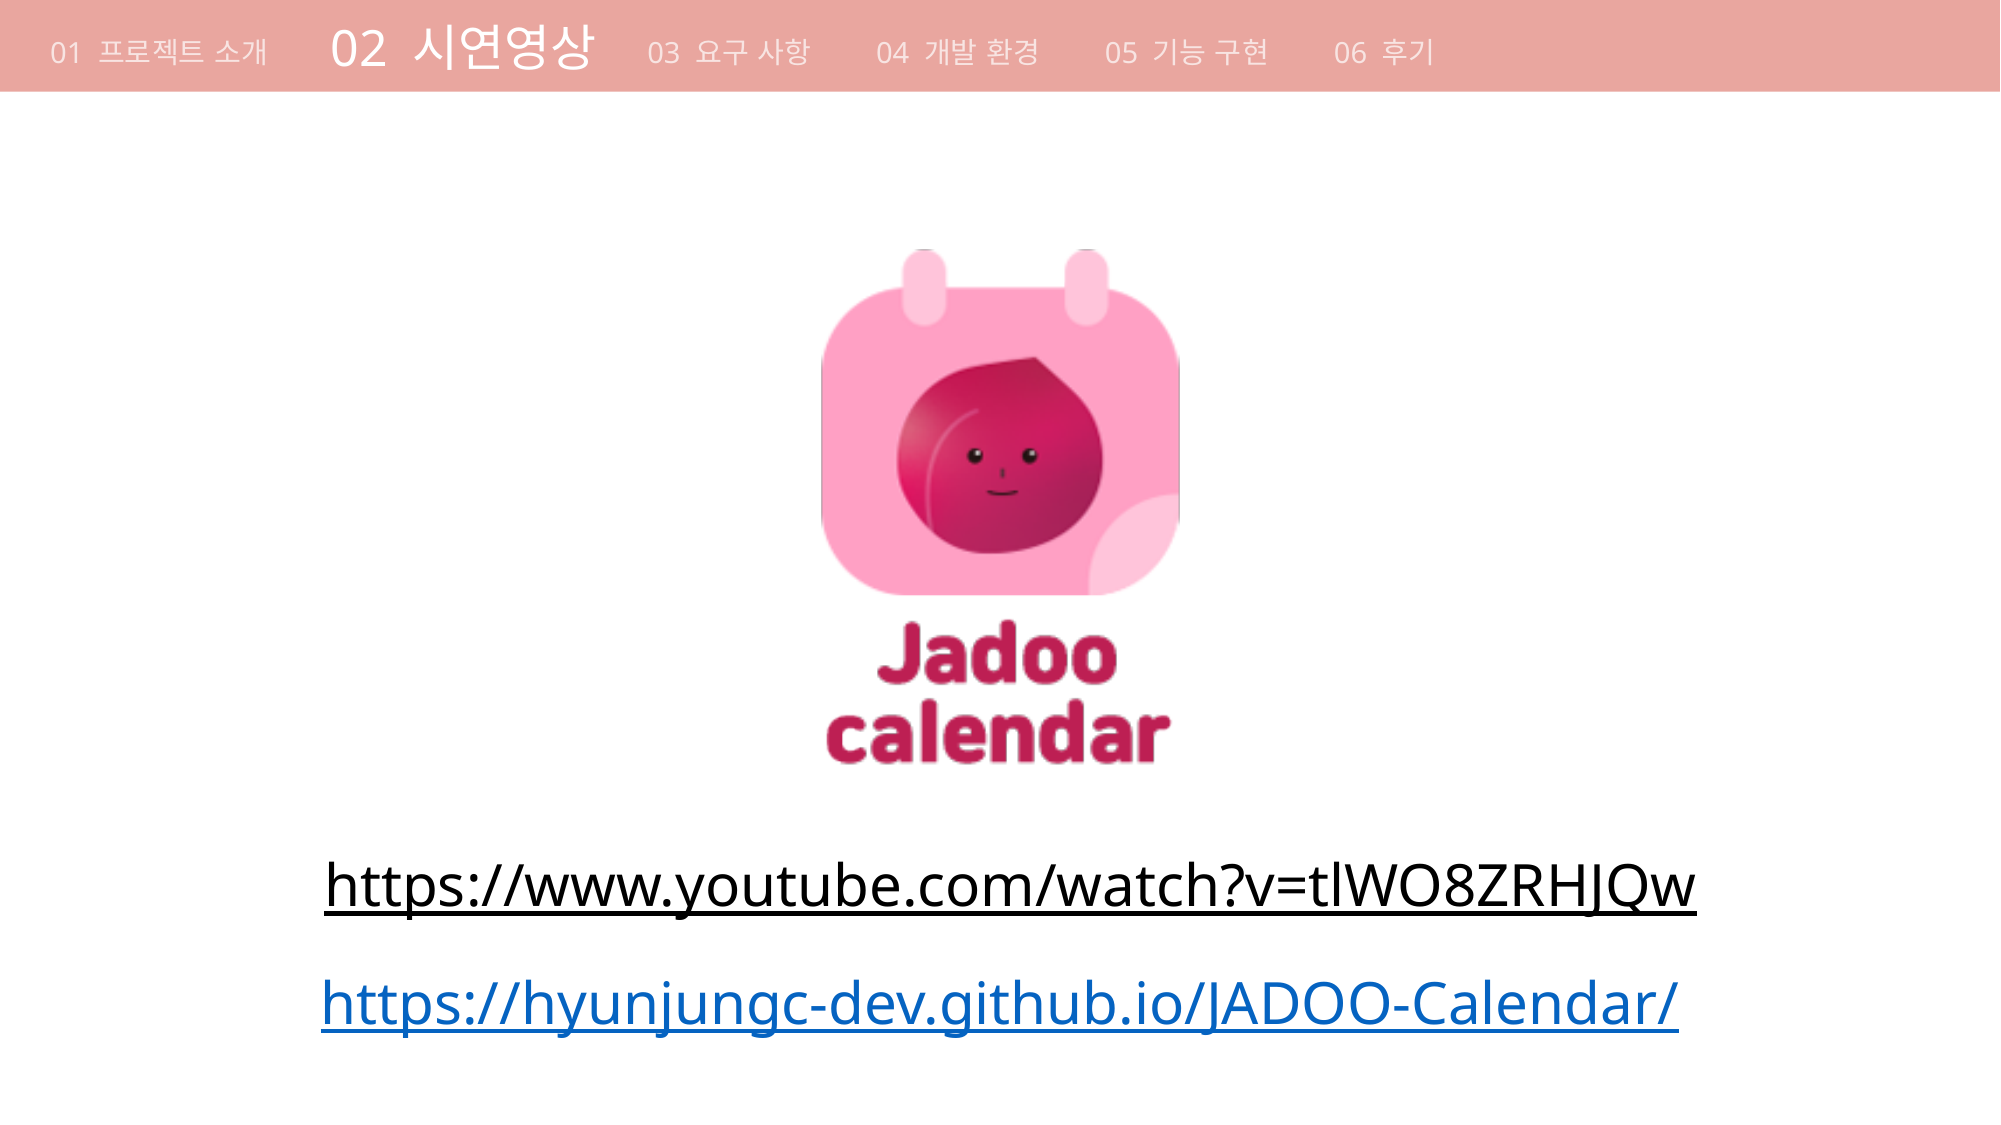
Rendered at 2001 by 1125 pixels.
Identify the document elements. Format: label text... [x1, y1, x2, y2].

text_box https://hyunjungc-dev.github.io/JADOO-Calendar/ [305, 958, 1694, 1053]
text_box [0, 0, 2000, 93]
text_box https://www.youtube.com/watch?v=tlWO8ZRHJQw [309, 840, 1728, 1005]
text_box 03 요구 사항 04 개발 환경 05 기능 구현 06 후기 [632, 26, 1451, 77]
text_box 02 시연영상 [315, 8, 612, 84]
text_box 01 프로젝트 소개 [35, 26, 292, 77]
picture [813, 241, 1187, 774]
